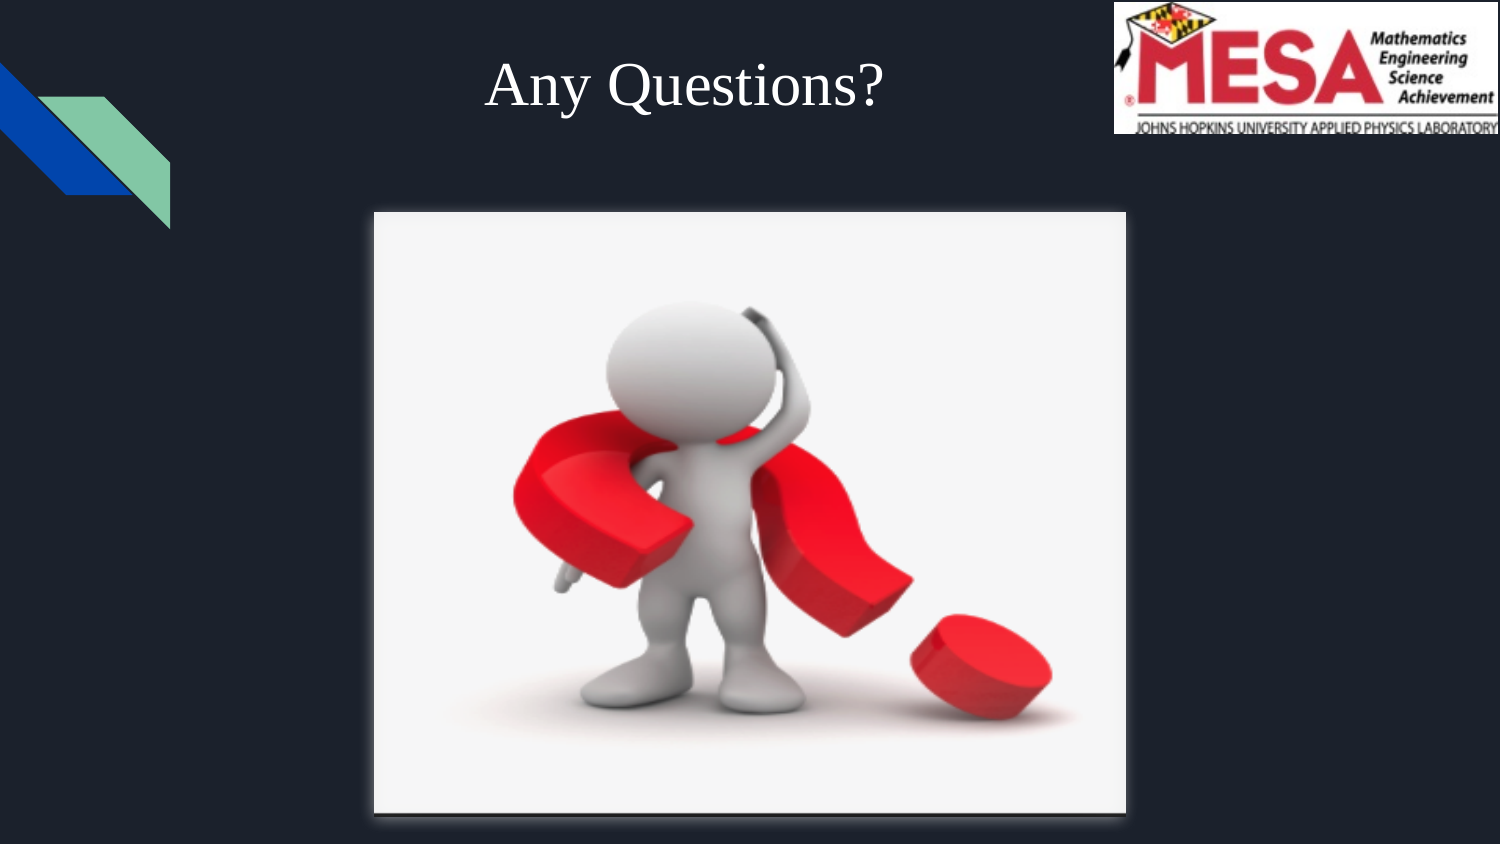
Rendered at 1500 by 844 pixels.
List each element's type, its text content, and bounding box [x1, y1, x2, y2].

title Any Questions? [394, 27, 1222, 178]
picture [1114, 1, 1499, 134]
picture [374, 212, 1126, 817]
